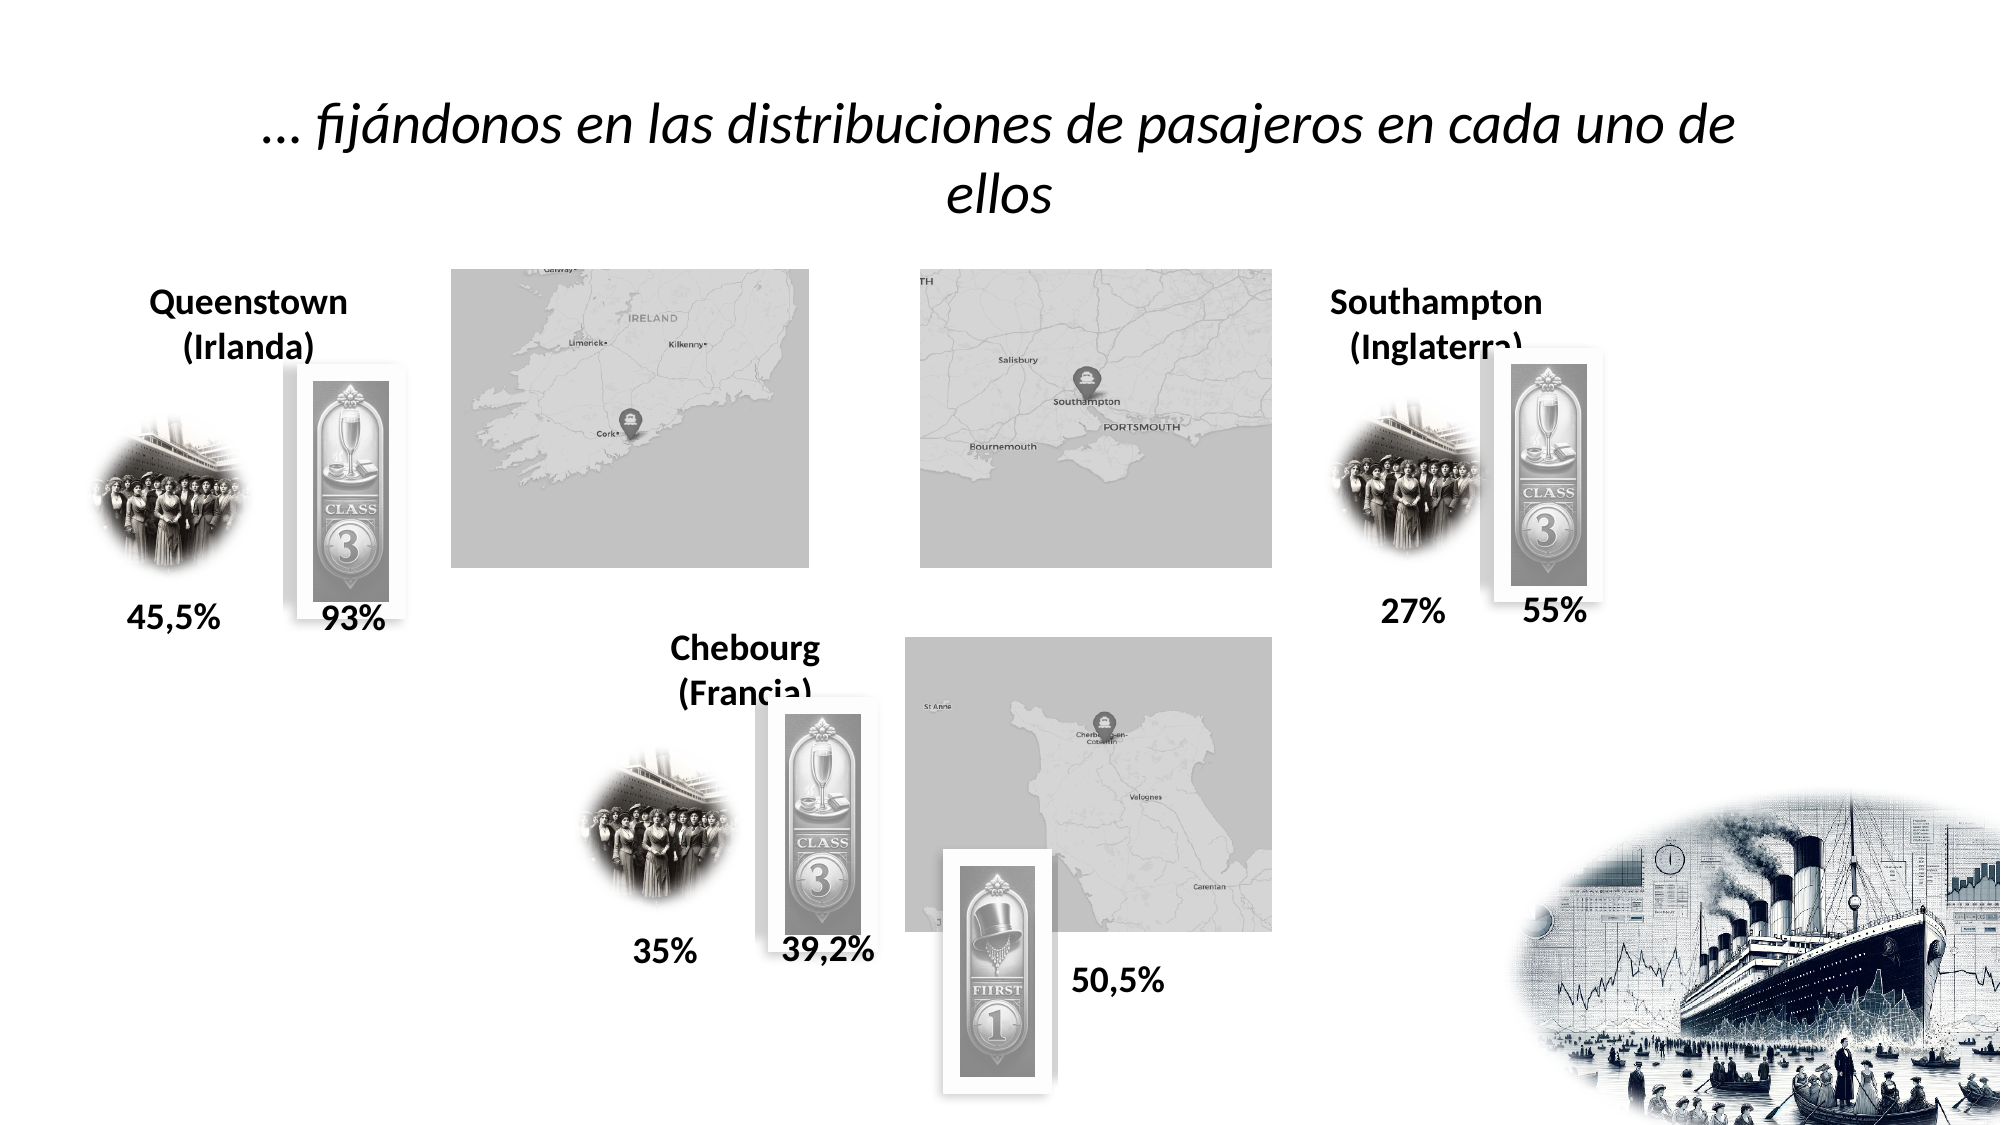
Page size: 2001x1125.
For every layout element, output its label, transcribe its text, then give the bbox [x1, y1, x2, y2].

picture [570, 741, 746, 917]
picture [919, 269, 1272, 568]
text_box Southampton (Inglaterra) [1290, 269, 1584, 374]
picture [313, 380, 390, 602]
picture [1510, 364, 1587, 586]
picture [82, 409, 258, 585]
picture [1499, 784, 2000, 1125]
text_box 27% [1295, 578, 1532, 639]
picture [905, 637, 1272, 1077]
text_box 39,2% [709, 917, 934, 977]
picture [784, 713, 861, 936]
picture [1321, 392, 1497, 568]
text_box 35% [546, 918, 784, 979]
text_box Chebourg (Francia) [599, 615, 893, 721]
text_box 50,5% [1035, 947, 1237, 1008]
text_box … fijándonos en las distribuciones de pasajeros en cada uno de ellos [192, 77, 1807, 233]
text_box 93% [235, 585, 472, 646]
picture [451, 269, 809, 568]
text_box 45,5% [55, 584, 235, 645]
text_box 55% [1532, 577, 1673, 637]
text_box Queenstown (Irlanda) [102, 269, 396, 374]
